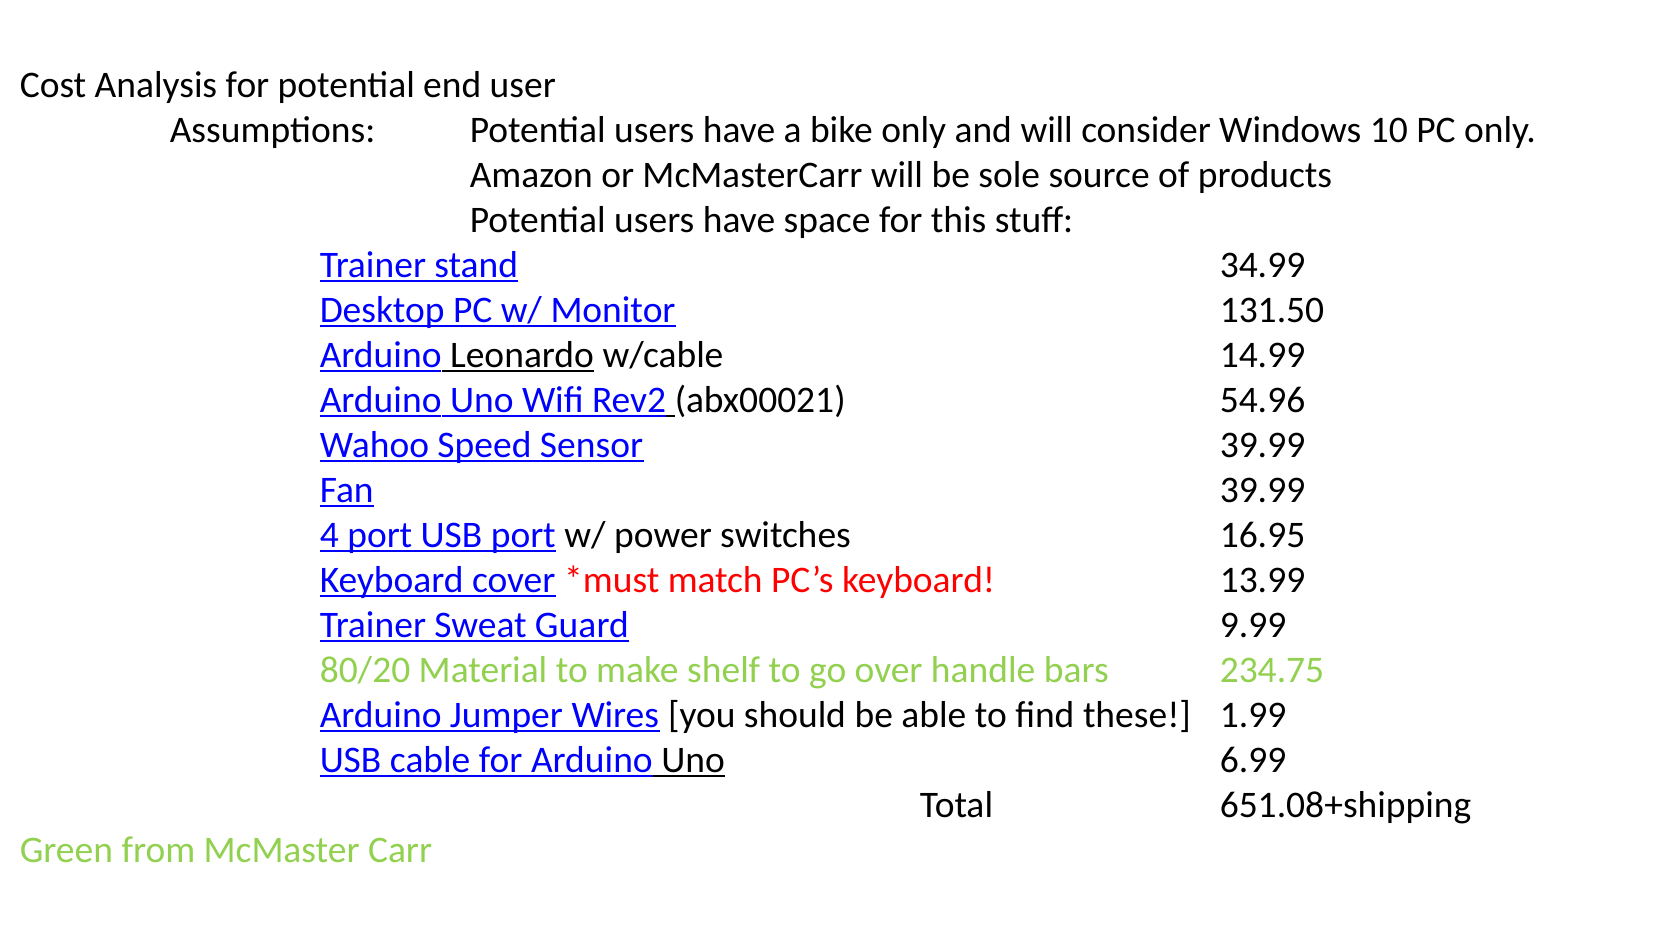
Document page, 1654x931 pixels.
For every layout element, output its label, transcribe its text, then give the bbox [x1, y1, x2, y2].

text_box Cost Analysis for potential end user Assumptions: Potential users have a bike only and will consider Windows 10 PC only. Amazon or McMasterCarr will be sole source of products Potential users have space for this stuff: Trainer stand 34.99 Desktop PC w/ Monitor 131.50 Arduino Leonardo w/cable 14.99 Arduino Uno Wifi Rev2 (abx00021) 54.96 Wahoo Speed Sensor 39.99 Fan 39.99 4 port USB port w/ power switches 16.95 Keyboard cover *must match PC’s keyboard! 13.99 Trainer Sweat Guard 9.99 80/20 Material to make shelf to go over handle bars 234.75 Arduino Jumper Wires [you should be able to find these!] 1.99 USB cable for Arduino Uno 6.99 Total 651.08+shipping Green from McMaster Carr [5, 52, 1565, 878]
